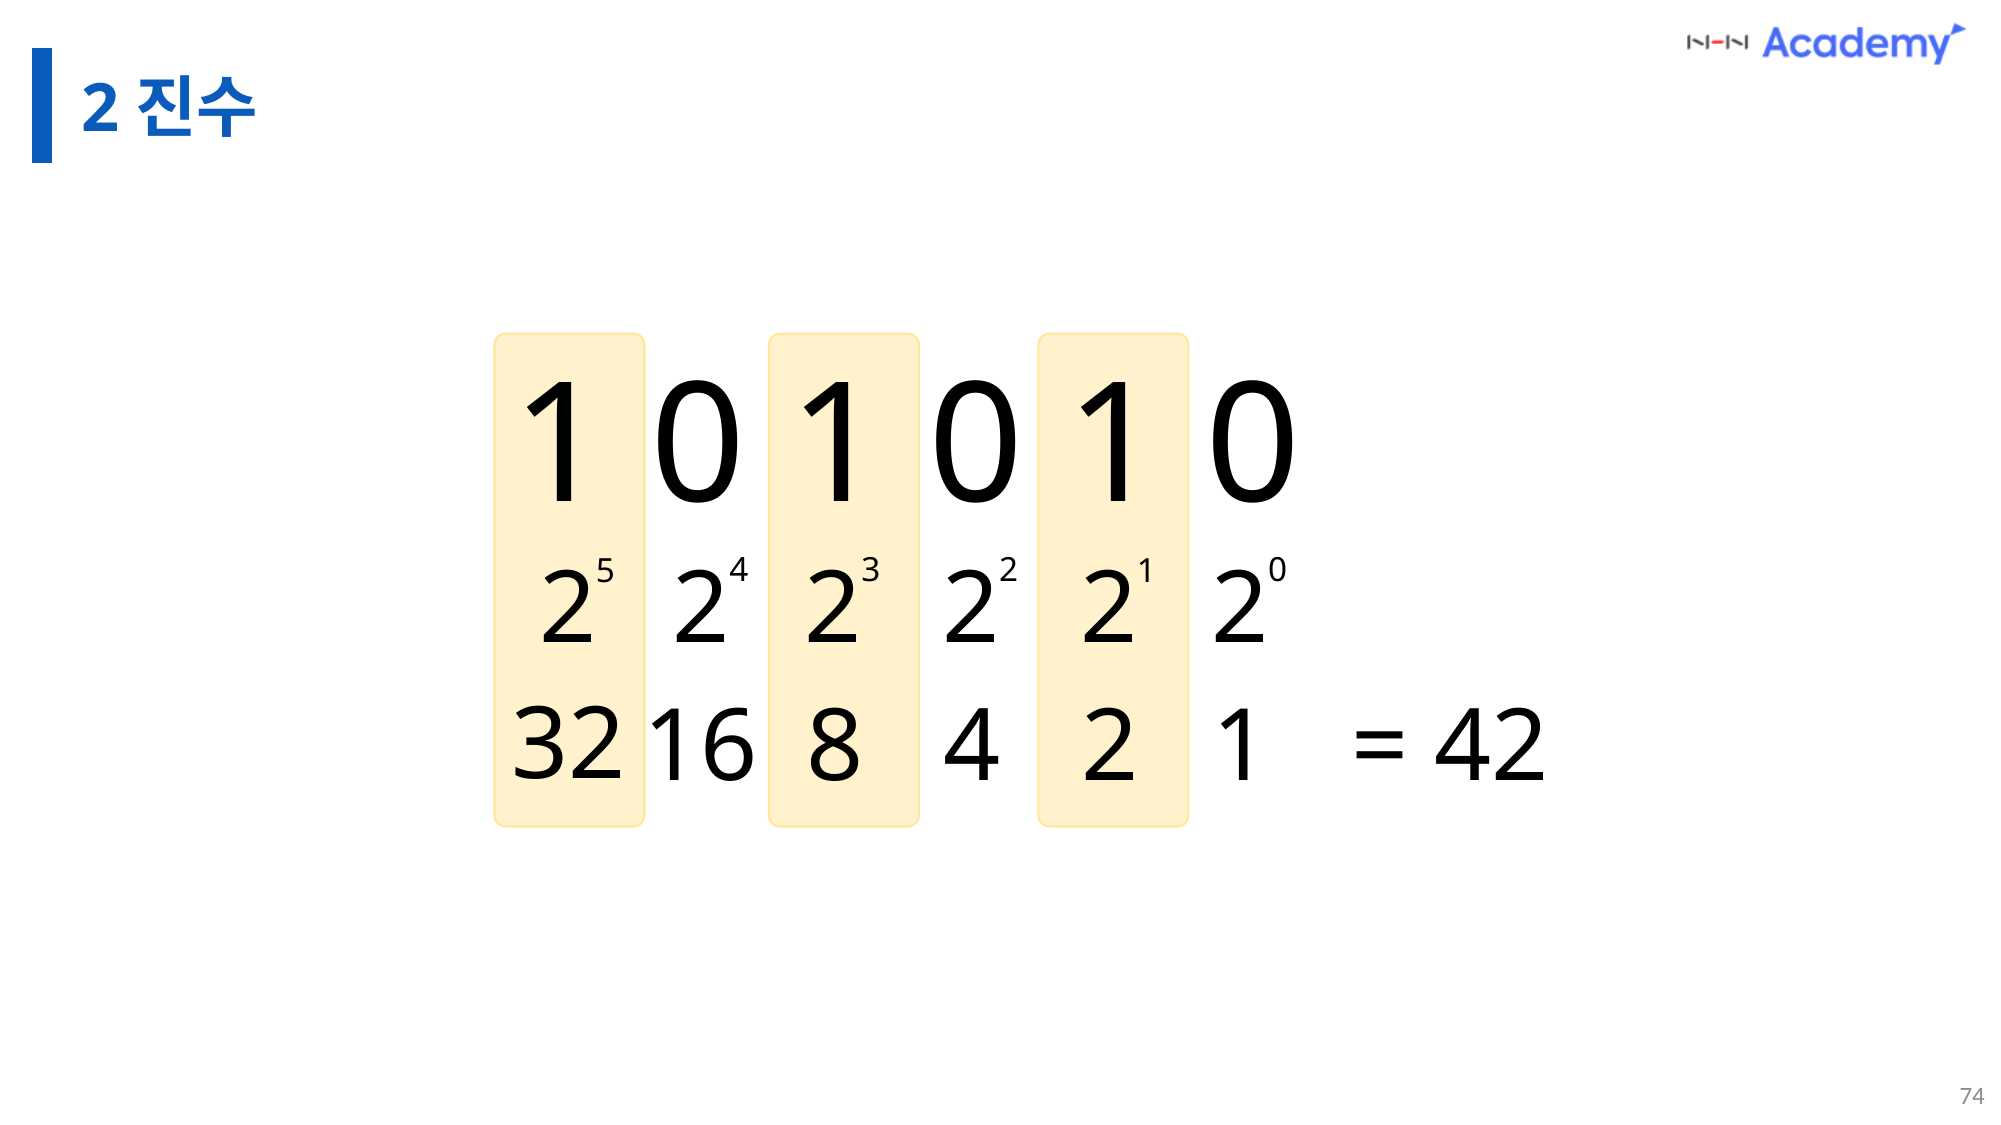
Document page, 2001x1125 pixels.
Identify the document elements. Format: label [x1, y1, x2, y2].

text_box [493, 327, 1317, 828]
text_box [1336, 672, 1591, 808]
text_box [1198, 672, 1311, 808]
title [66, 49, 1934, 162]
slide_number [1933, 1065, 2000, 1125]
picture [1682, 19, 1991, 69]
